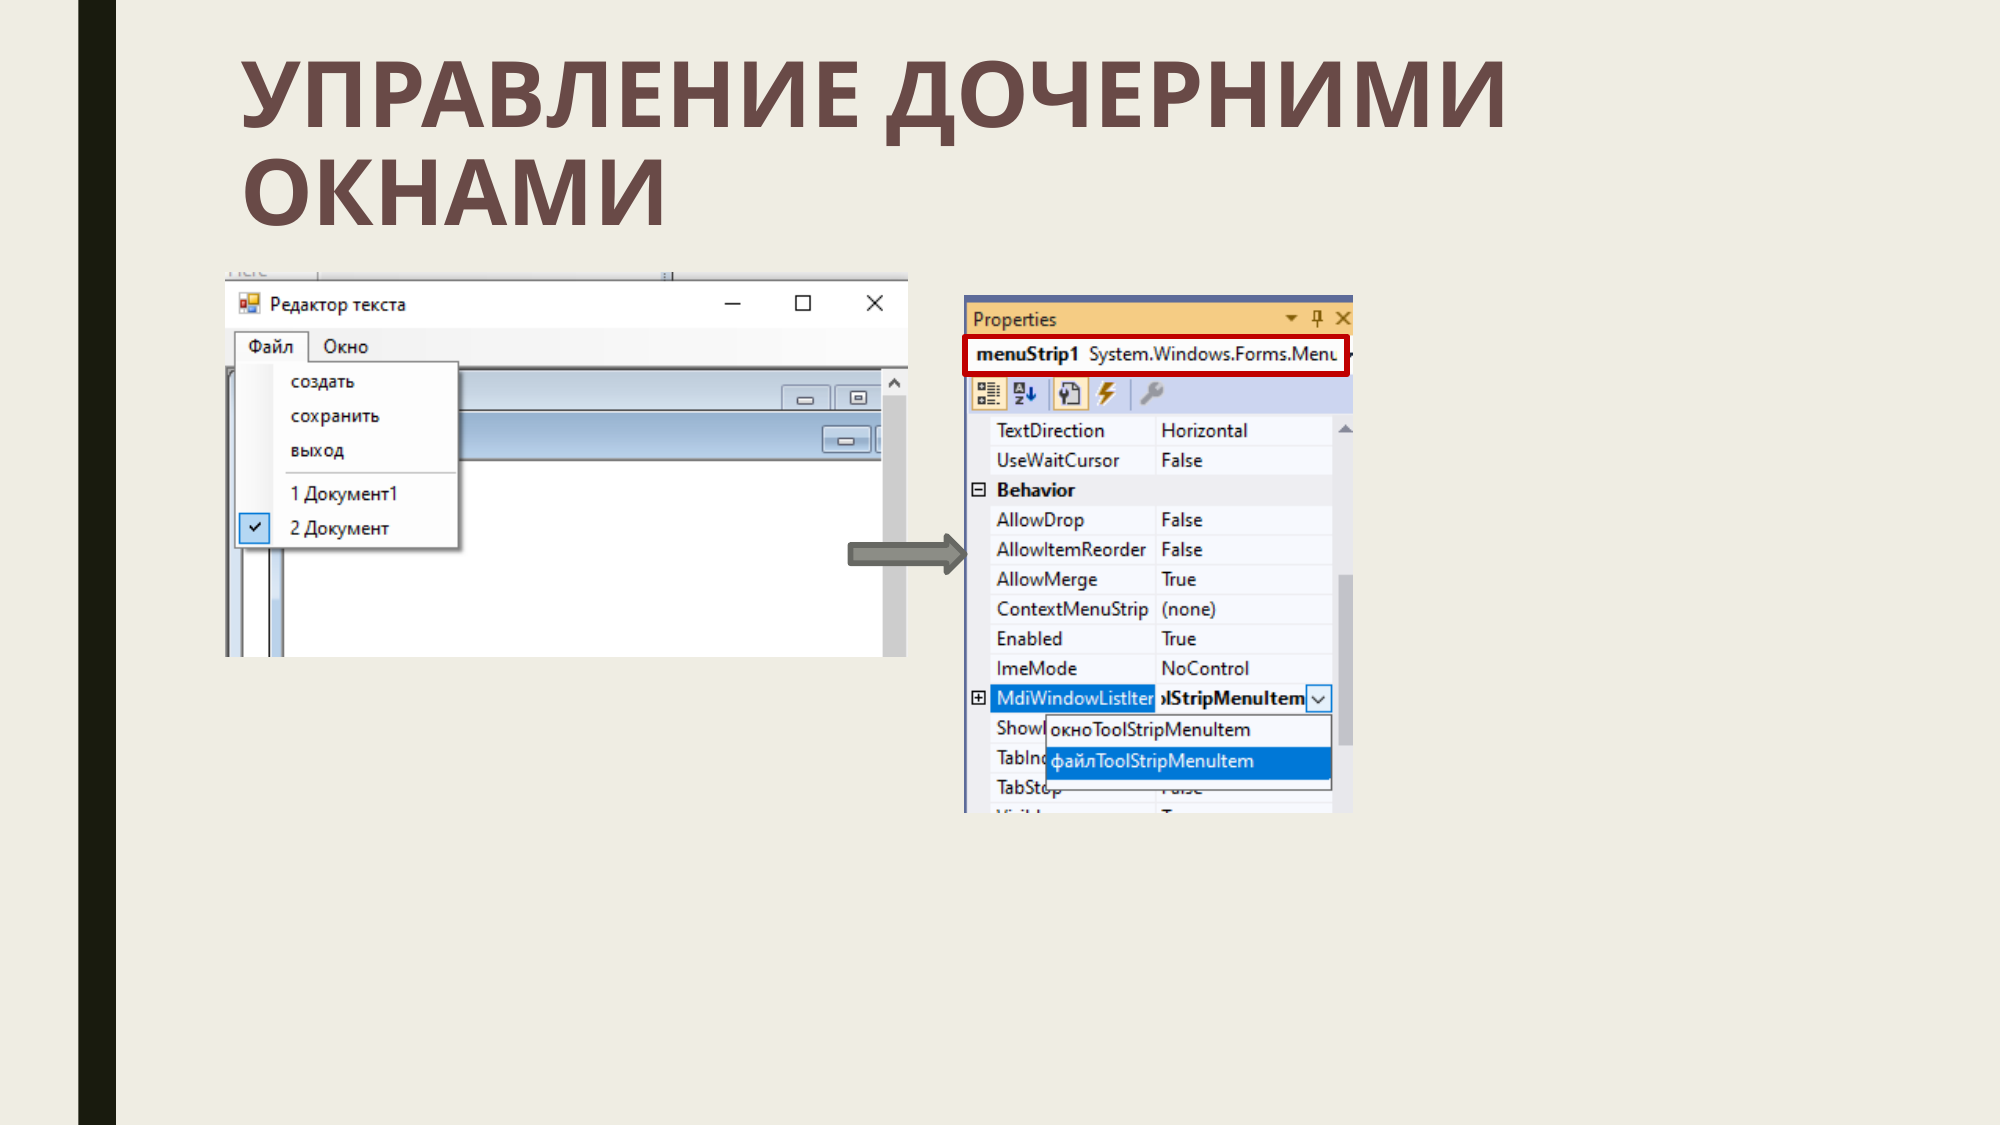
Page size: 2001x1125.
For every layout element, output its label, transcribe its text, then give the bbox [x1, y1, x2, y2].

text_box [908, 533, 964, 576]
title УПРАВЛЕНИЕ ДОЧЕРНИМИ ОКНАМИ [225, 41, 1800, 181]
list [964, 295, 1353, 813]
picture [224, 272, 908, 658]
